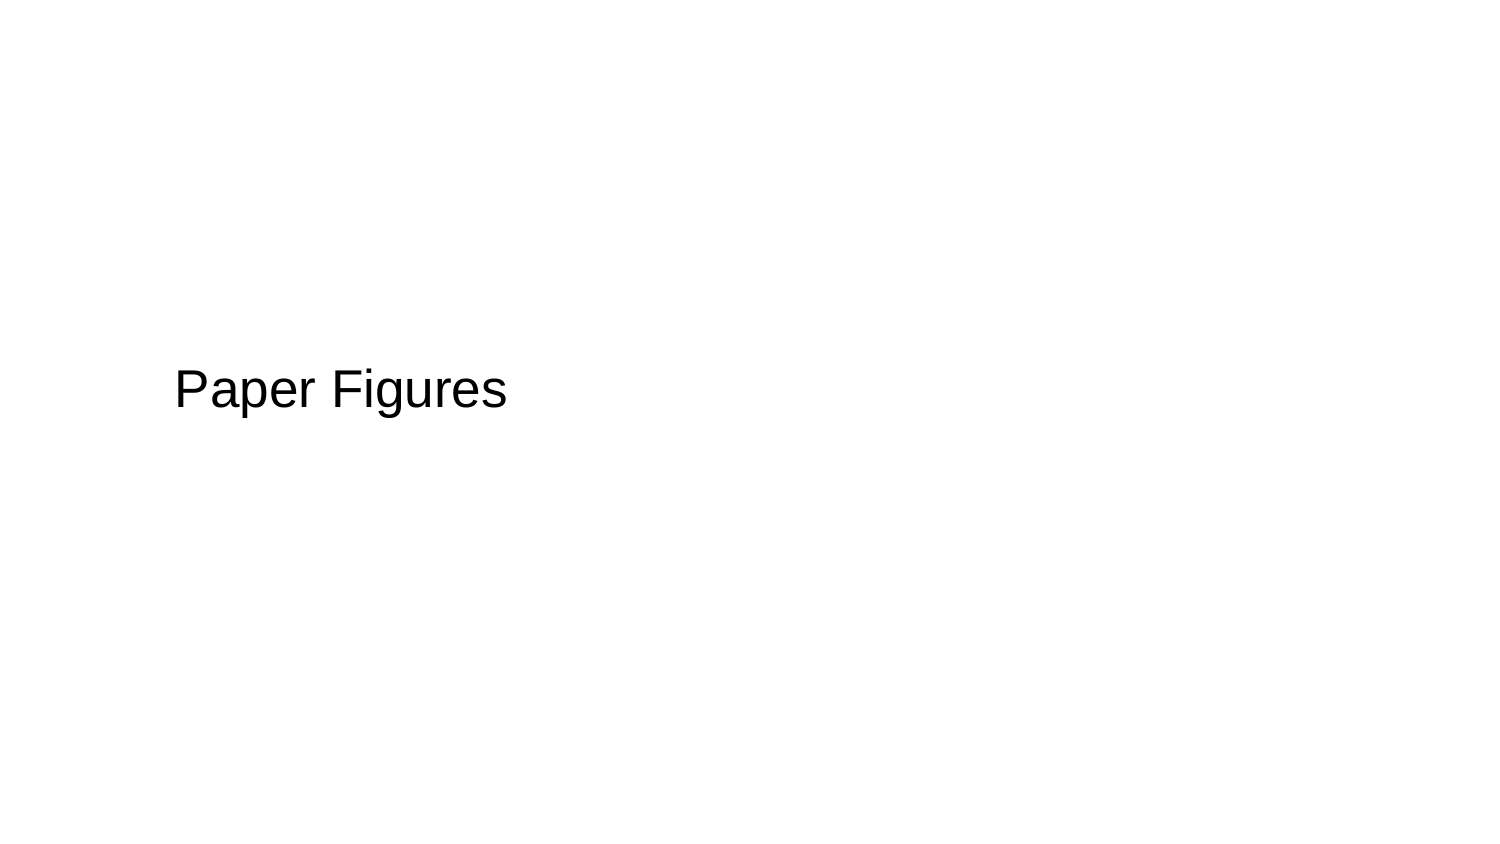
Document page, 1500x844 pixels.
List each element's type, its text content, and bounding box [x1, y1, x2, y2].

title Paper Figures [159, 339, 1500, 434]
